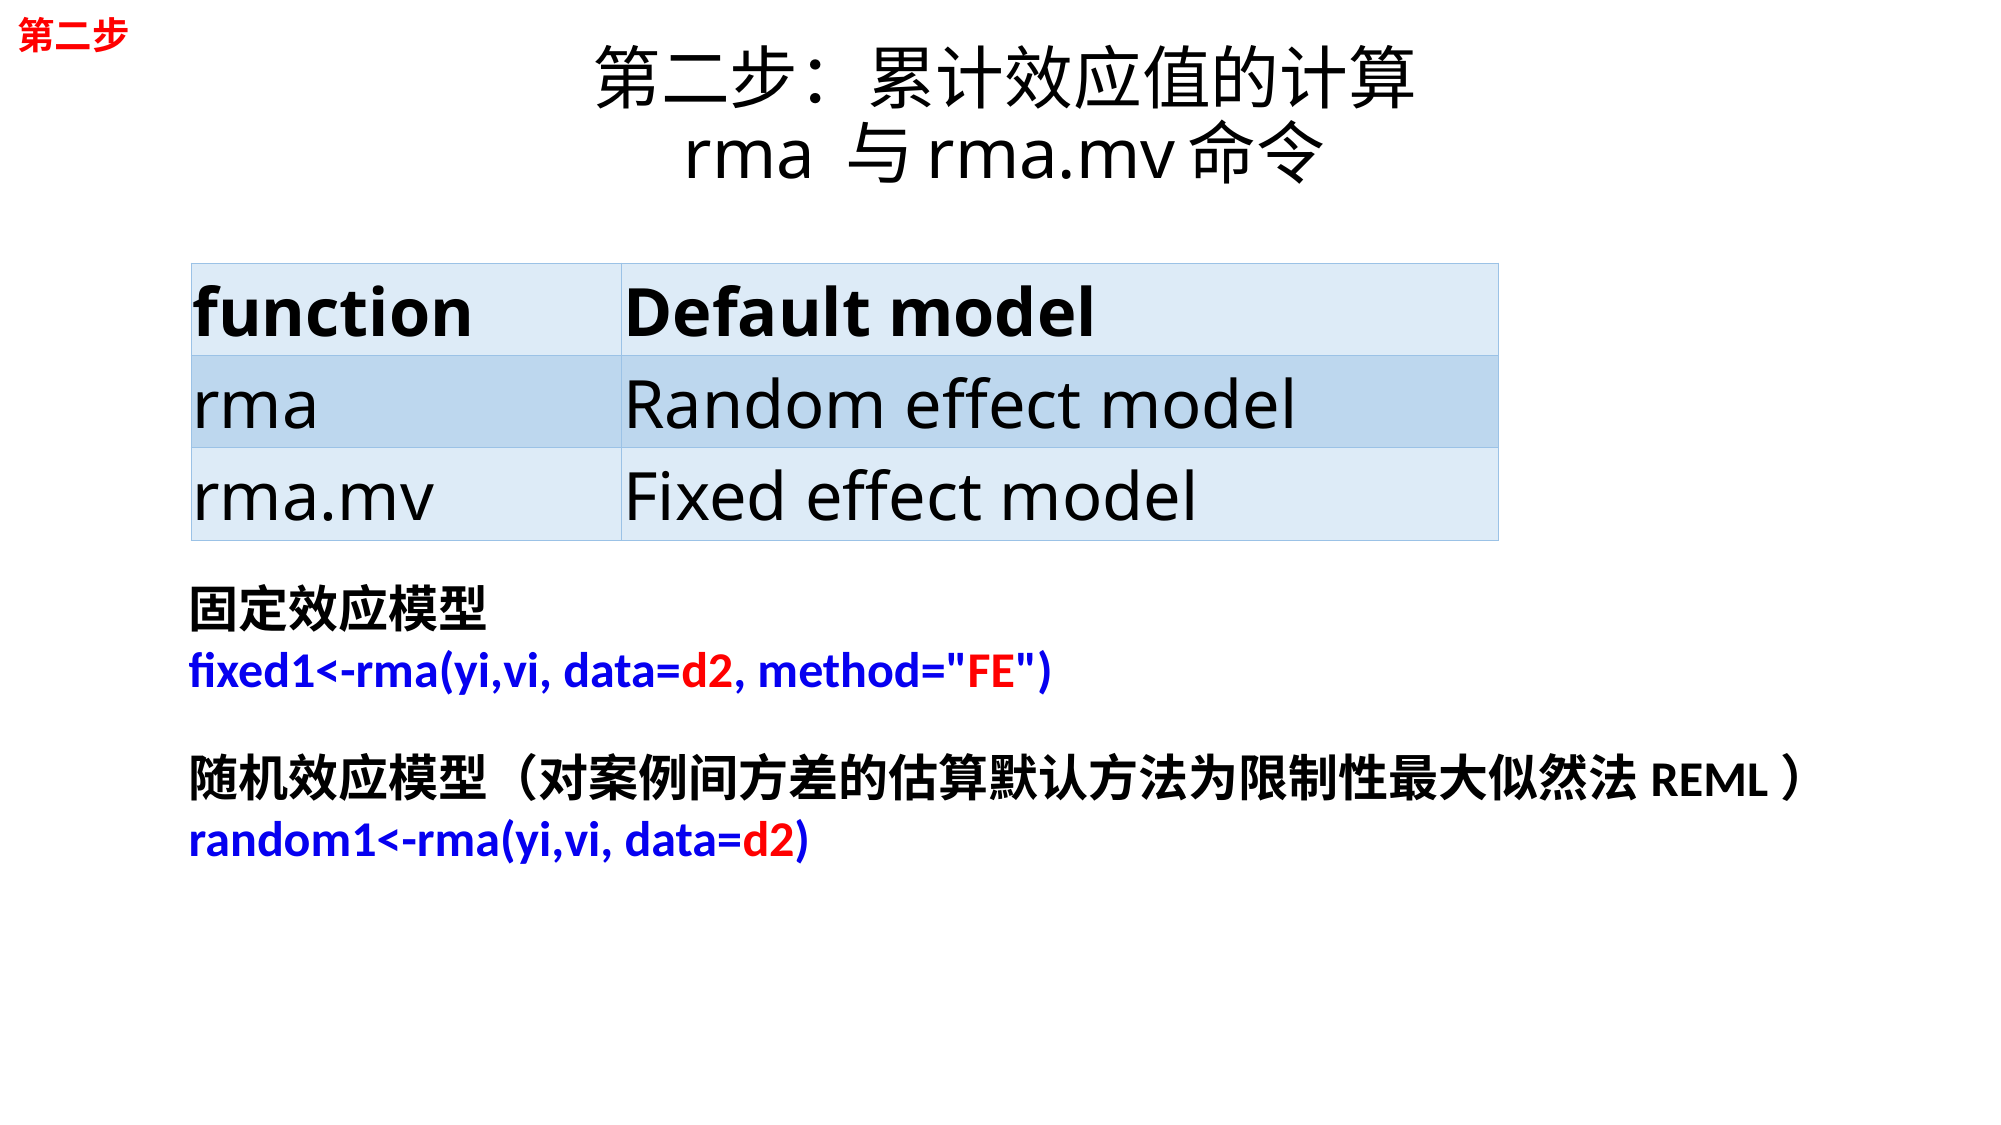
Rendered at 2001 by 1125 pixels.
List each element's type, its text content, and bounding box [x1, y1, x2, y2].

table_cell Random effect model [622, 356, 1498, 447]
text_box 第二步 [2, 4, 437, 65]
table_cell Fixed effect model [622, 448, 1498, 540]
title 第二步：累计效应值的计算 rma 与rma.mv命令 [142, 36, 1868, 201]
table_cell rma [192, 356, 621, 447]
text_box 固定效应模型 fixed1<-rma(yi,vi, data=d2, method="FE") [173, 570, 1174, 705]
table_header function [192, 264, 621, 355]
table_cell rma.mv [192, 448, 621, 540]
table_header Default model [622, 264, 1498, 355]
